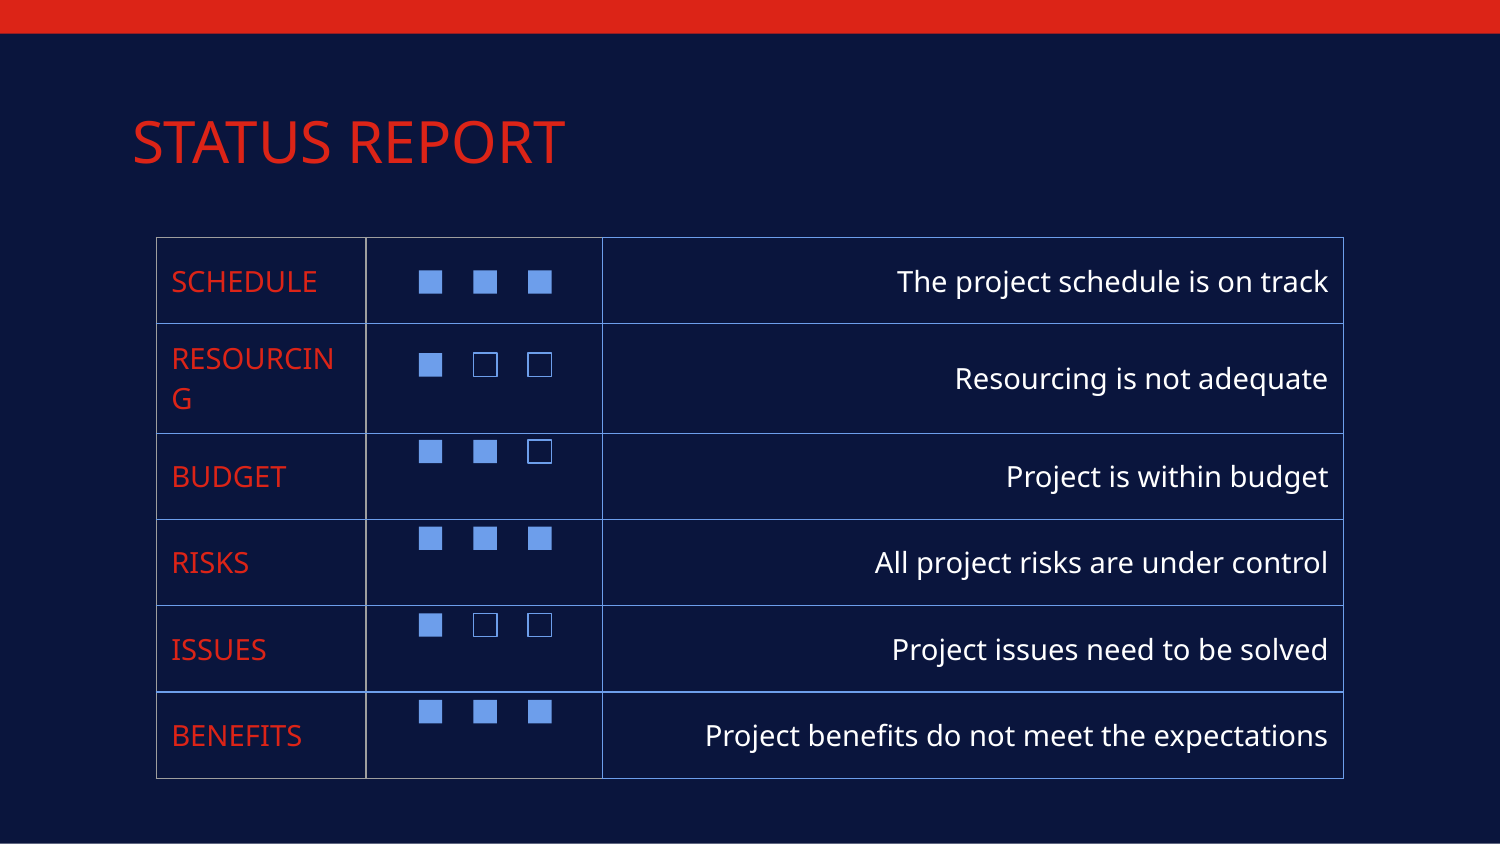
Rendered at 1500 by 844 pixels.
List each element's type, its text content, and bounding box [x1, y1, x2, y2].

table_cell BENEFITS [157, 693, 365, 778]
table_cell [367, 693, 602, 778]
text_box [473, 353, 497, 377]
table_cell RESOURCING [157, 324, 365, 433]
table_cell Project is within budget [603, 434, 1343, 519]
title STATUS REPORT [117, 90, 1383, 167]
table_cell Resourcing is not adequate [603, 324, 1343, 433]
text_box [473, 613, 497, 637]
table_cell [367, 520, 602, 605]
table_cell Project issues need to be solved [603, 606, 1343, 691]
text_box [528, 353, 552, 377]
table_cell All project risks are under control [603, 520, 1343, 605]
text_box [528, 699, 552, 724]
table_header SCHEDULE [157, 238, 365, 323]
text_box [528, 439, 552, 464]
text_box [473, 270, 497, 294]
text_box [418, 526, 443, 550]
table_cell [367, 324, 602, 433]
table_cell [367, 434, 602, 519]
table_header The project schedule is on track [603, 238, 1343, 323]
table_cell BUDGET [157, 434, 365, 519]
text_box [418, 270, 443, 294]
table_cell ISSUES [157, 606, 365, 691]
table_header [367, 238, 602, 323]
text_box [473, 699, 497, 724]
table_cell Project benefits do not meet the expectations [603, 693, 1343, 778]
text_box [473, 439, 497, 464]
text_box [528, 270, 552, 294]
text_box [473, 526, 497, 550]
text_box [528, 613, 552, 637]
text_box [528, 526, 552, 550]
text_box [418, 699, 443, 724]
text_box [418, 353, 443, 377]
table_cell [367, 606, 602, 691]
table_cell RISKS [157, 520, 365, 605]
text_box [418, 439, 443, 464]
text_box [418, 613, 443, 637]
